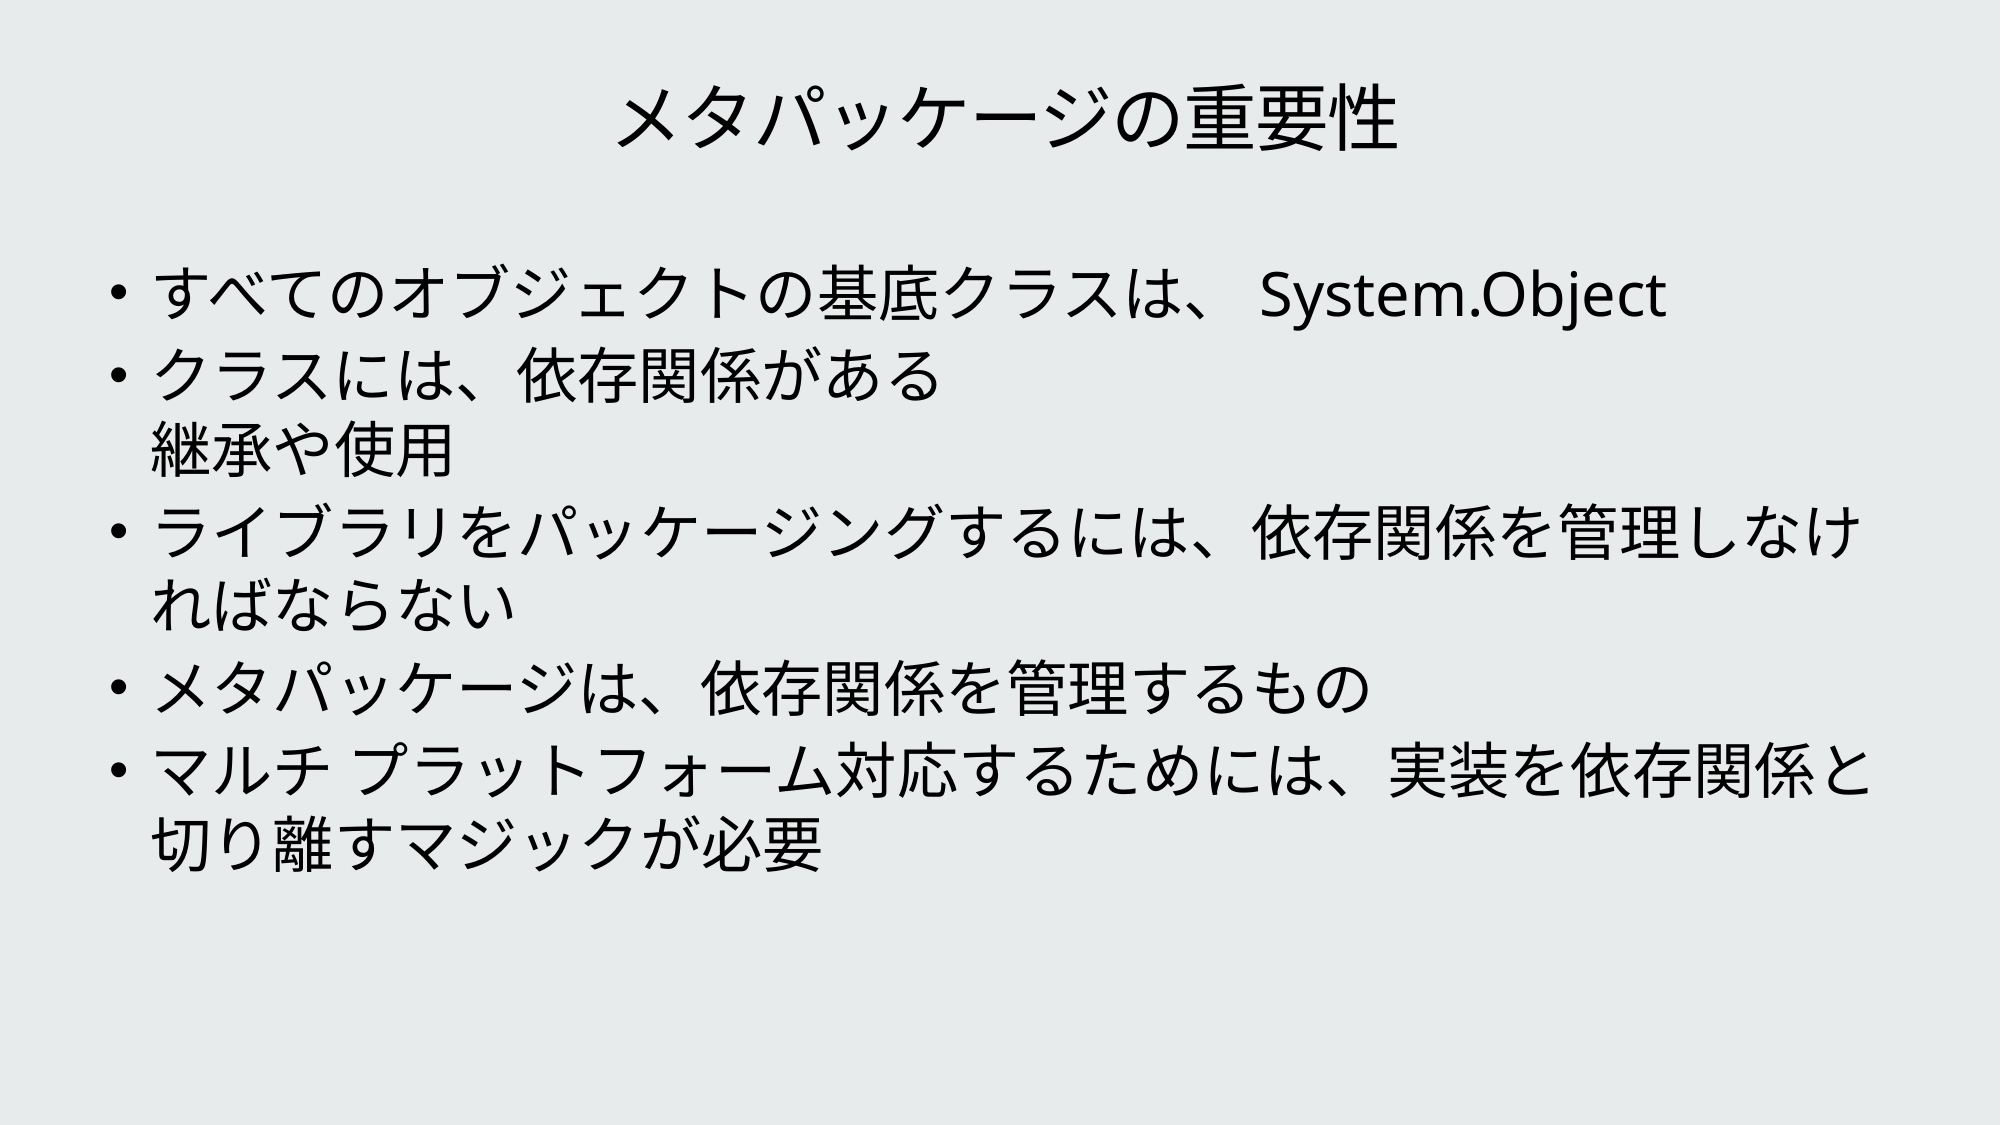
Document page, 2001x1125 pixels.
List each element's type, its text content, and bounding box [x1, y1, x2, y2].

title メタパッケージの重要性 [45, 47, 1966, 196]
list すべてのオブジェクトの基底クラスは、System.Object クラスには、依存関係がある 継承や使用 ライブラリをパッケージングするには、依存関係を管理しなければならない メタパッケージは、依存関係を管理するもの マルチ プラットフォーム対応するためには、実装を依存関係と切り離すマジックが必要 [85, 240, 1916, 1032]
